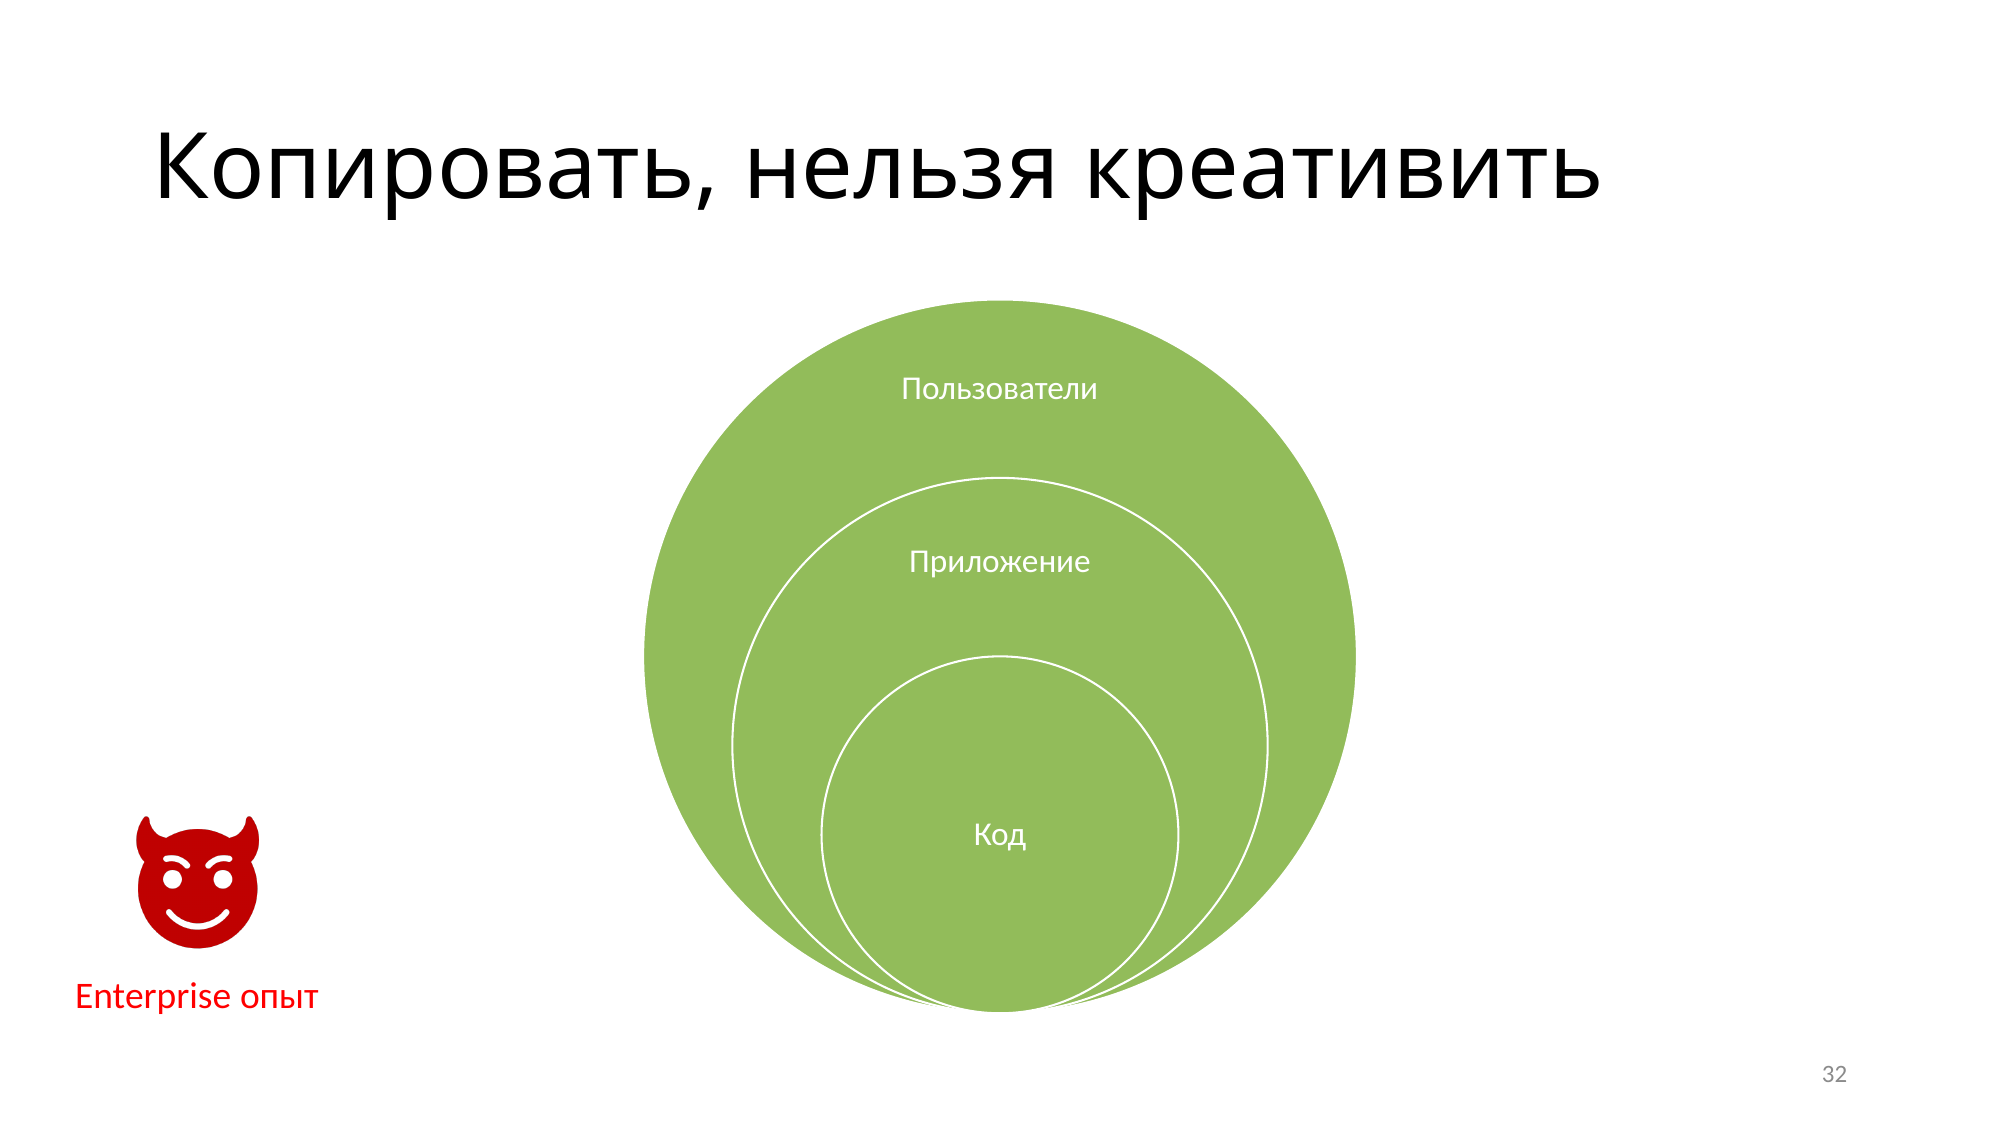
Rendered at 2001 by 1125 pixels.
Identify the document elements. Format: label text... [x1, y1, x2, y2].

picture [122, 813, 273, 964]
text_box Enterprise опыт [60, 963, 334, 1024]
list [137, 299, 1863, 1014]
title Копировать, нельзя креативить [137, 59, 1863, 278]
slide_number 32 [1412, 1042, 1863, 1103]
